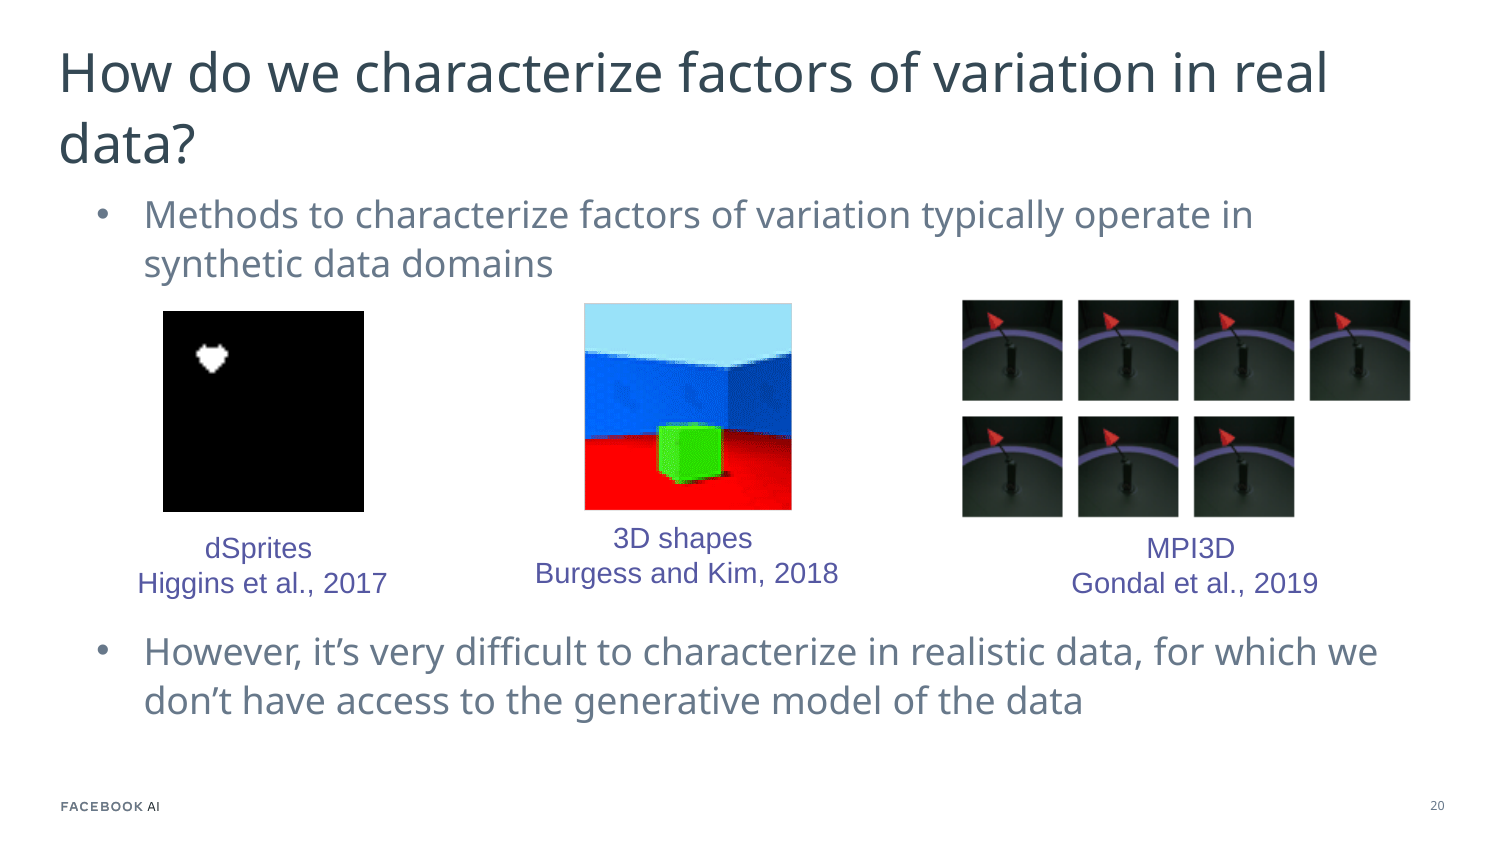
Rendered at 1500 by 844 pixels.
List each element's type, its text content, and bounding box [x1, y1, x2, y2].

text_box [519, 301, 856, 599]
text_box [947, 291, 1427, 608]
text_box However, it’s very difficult to characterize in realistic data, for which we don’t have access to the generative model of the data [59, 622, 1416, 741]
picture [59, 793, 161, 820]
title How do we characterize factors of variation in real data? [59, 31, 1416, 150]
list Methods to characterize factors of variation typically operate in synthetic data domains [59, 186, 1416, 304]
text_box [121, 311, 405, 608]
